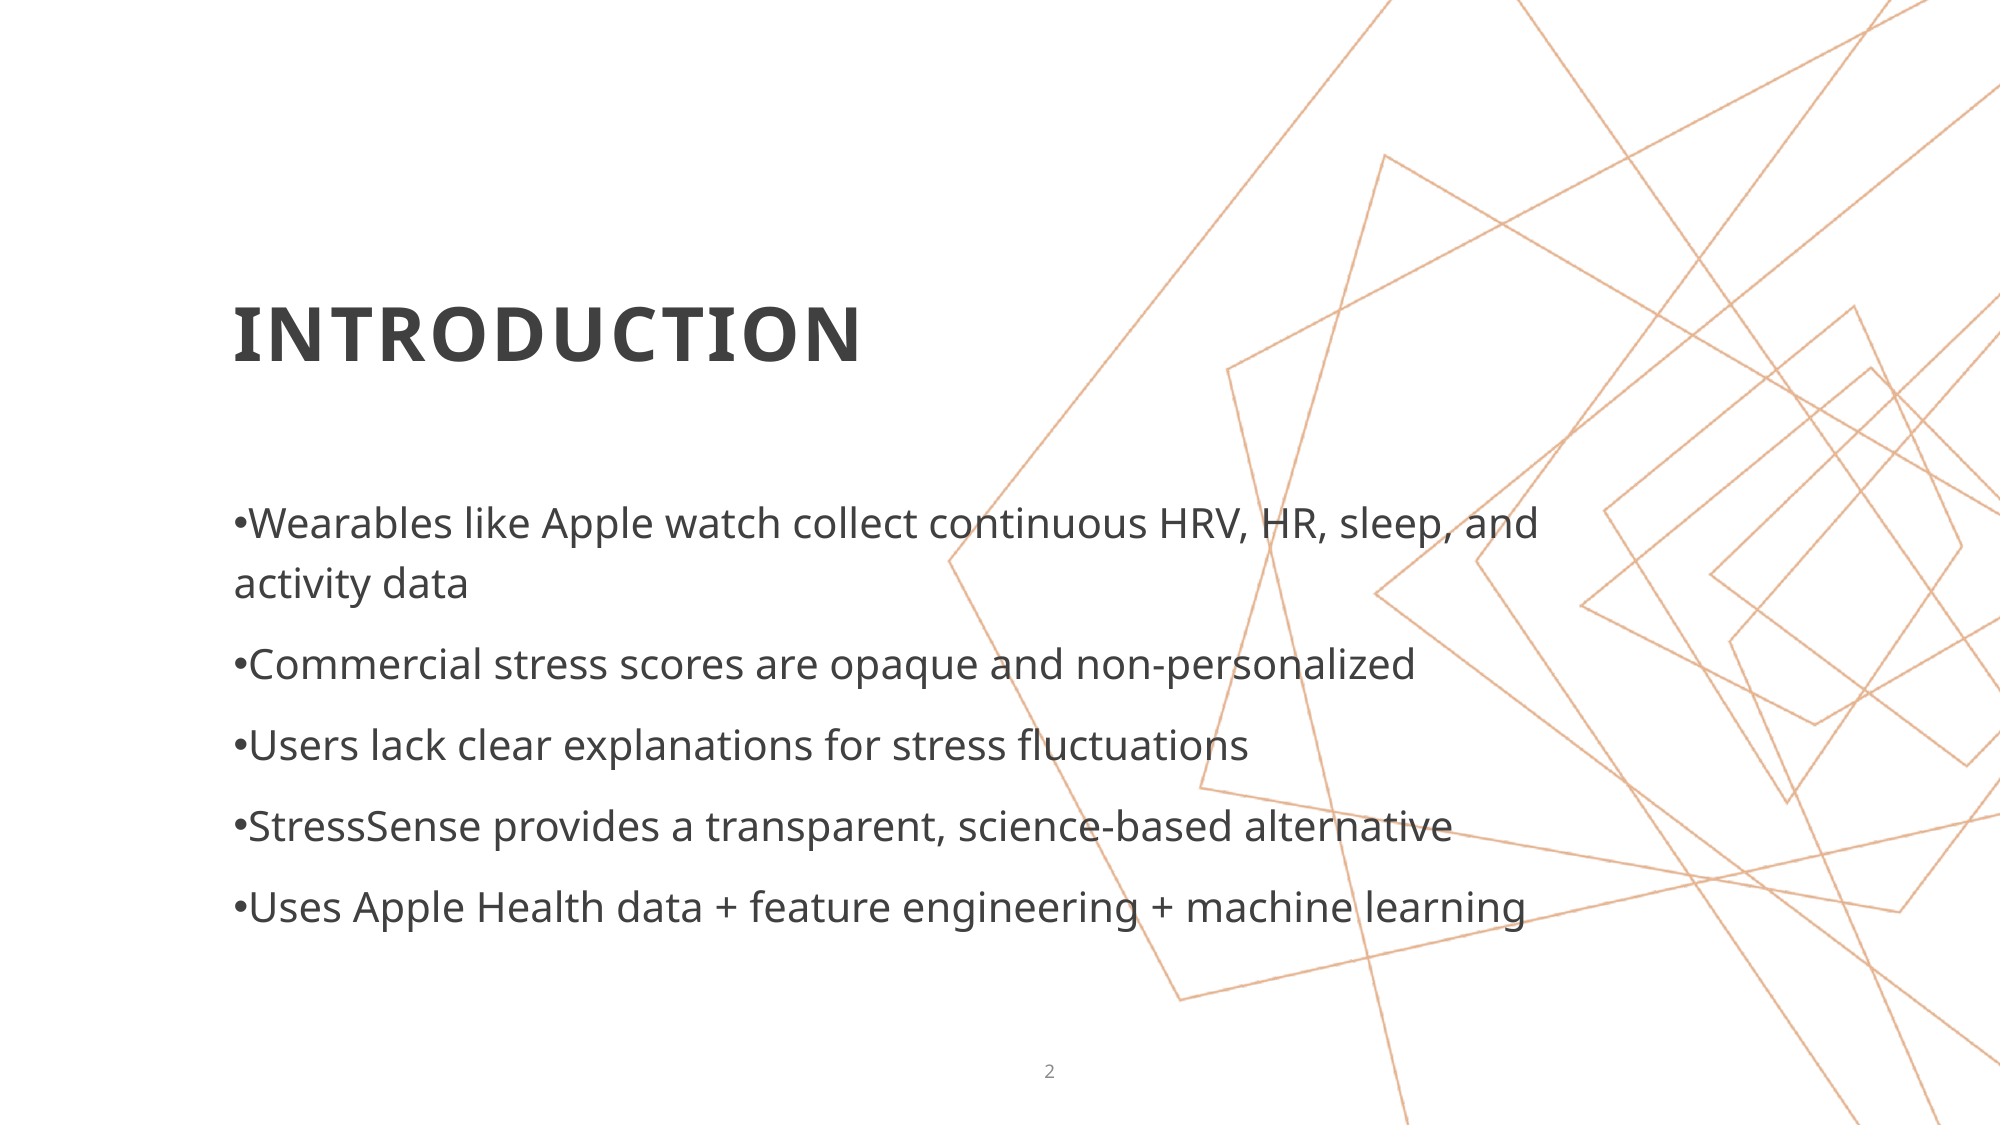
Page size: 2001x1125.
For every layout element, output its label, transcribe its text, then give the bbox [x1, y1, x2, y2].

list Wearables like Apple watch collect continuous HRV, HR, sleep, and activity data Commercial stress scores are opaque and non-personalized Users lack clear explanations for stress fluctuations StressSense provides a transparent, science-based alternative Uses Apple Health data + feature engineering + machine learning [218, 479, 1661, 893]
title INTRODUCTION [218, 167, 912, 385]
slide_number 2 [908, 1042, 1071, 1103]
picture [900, 0, 2000, 1125]
